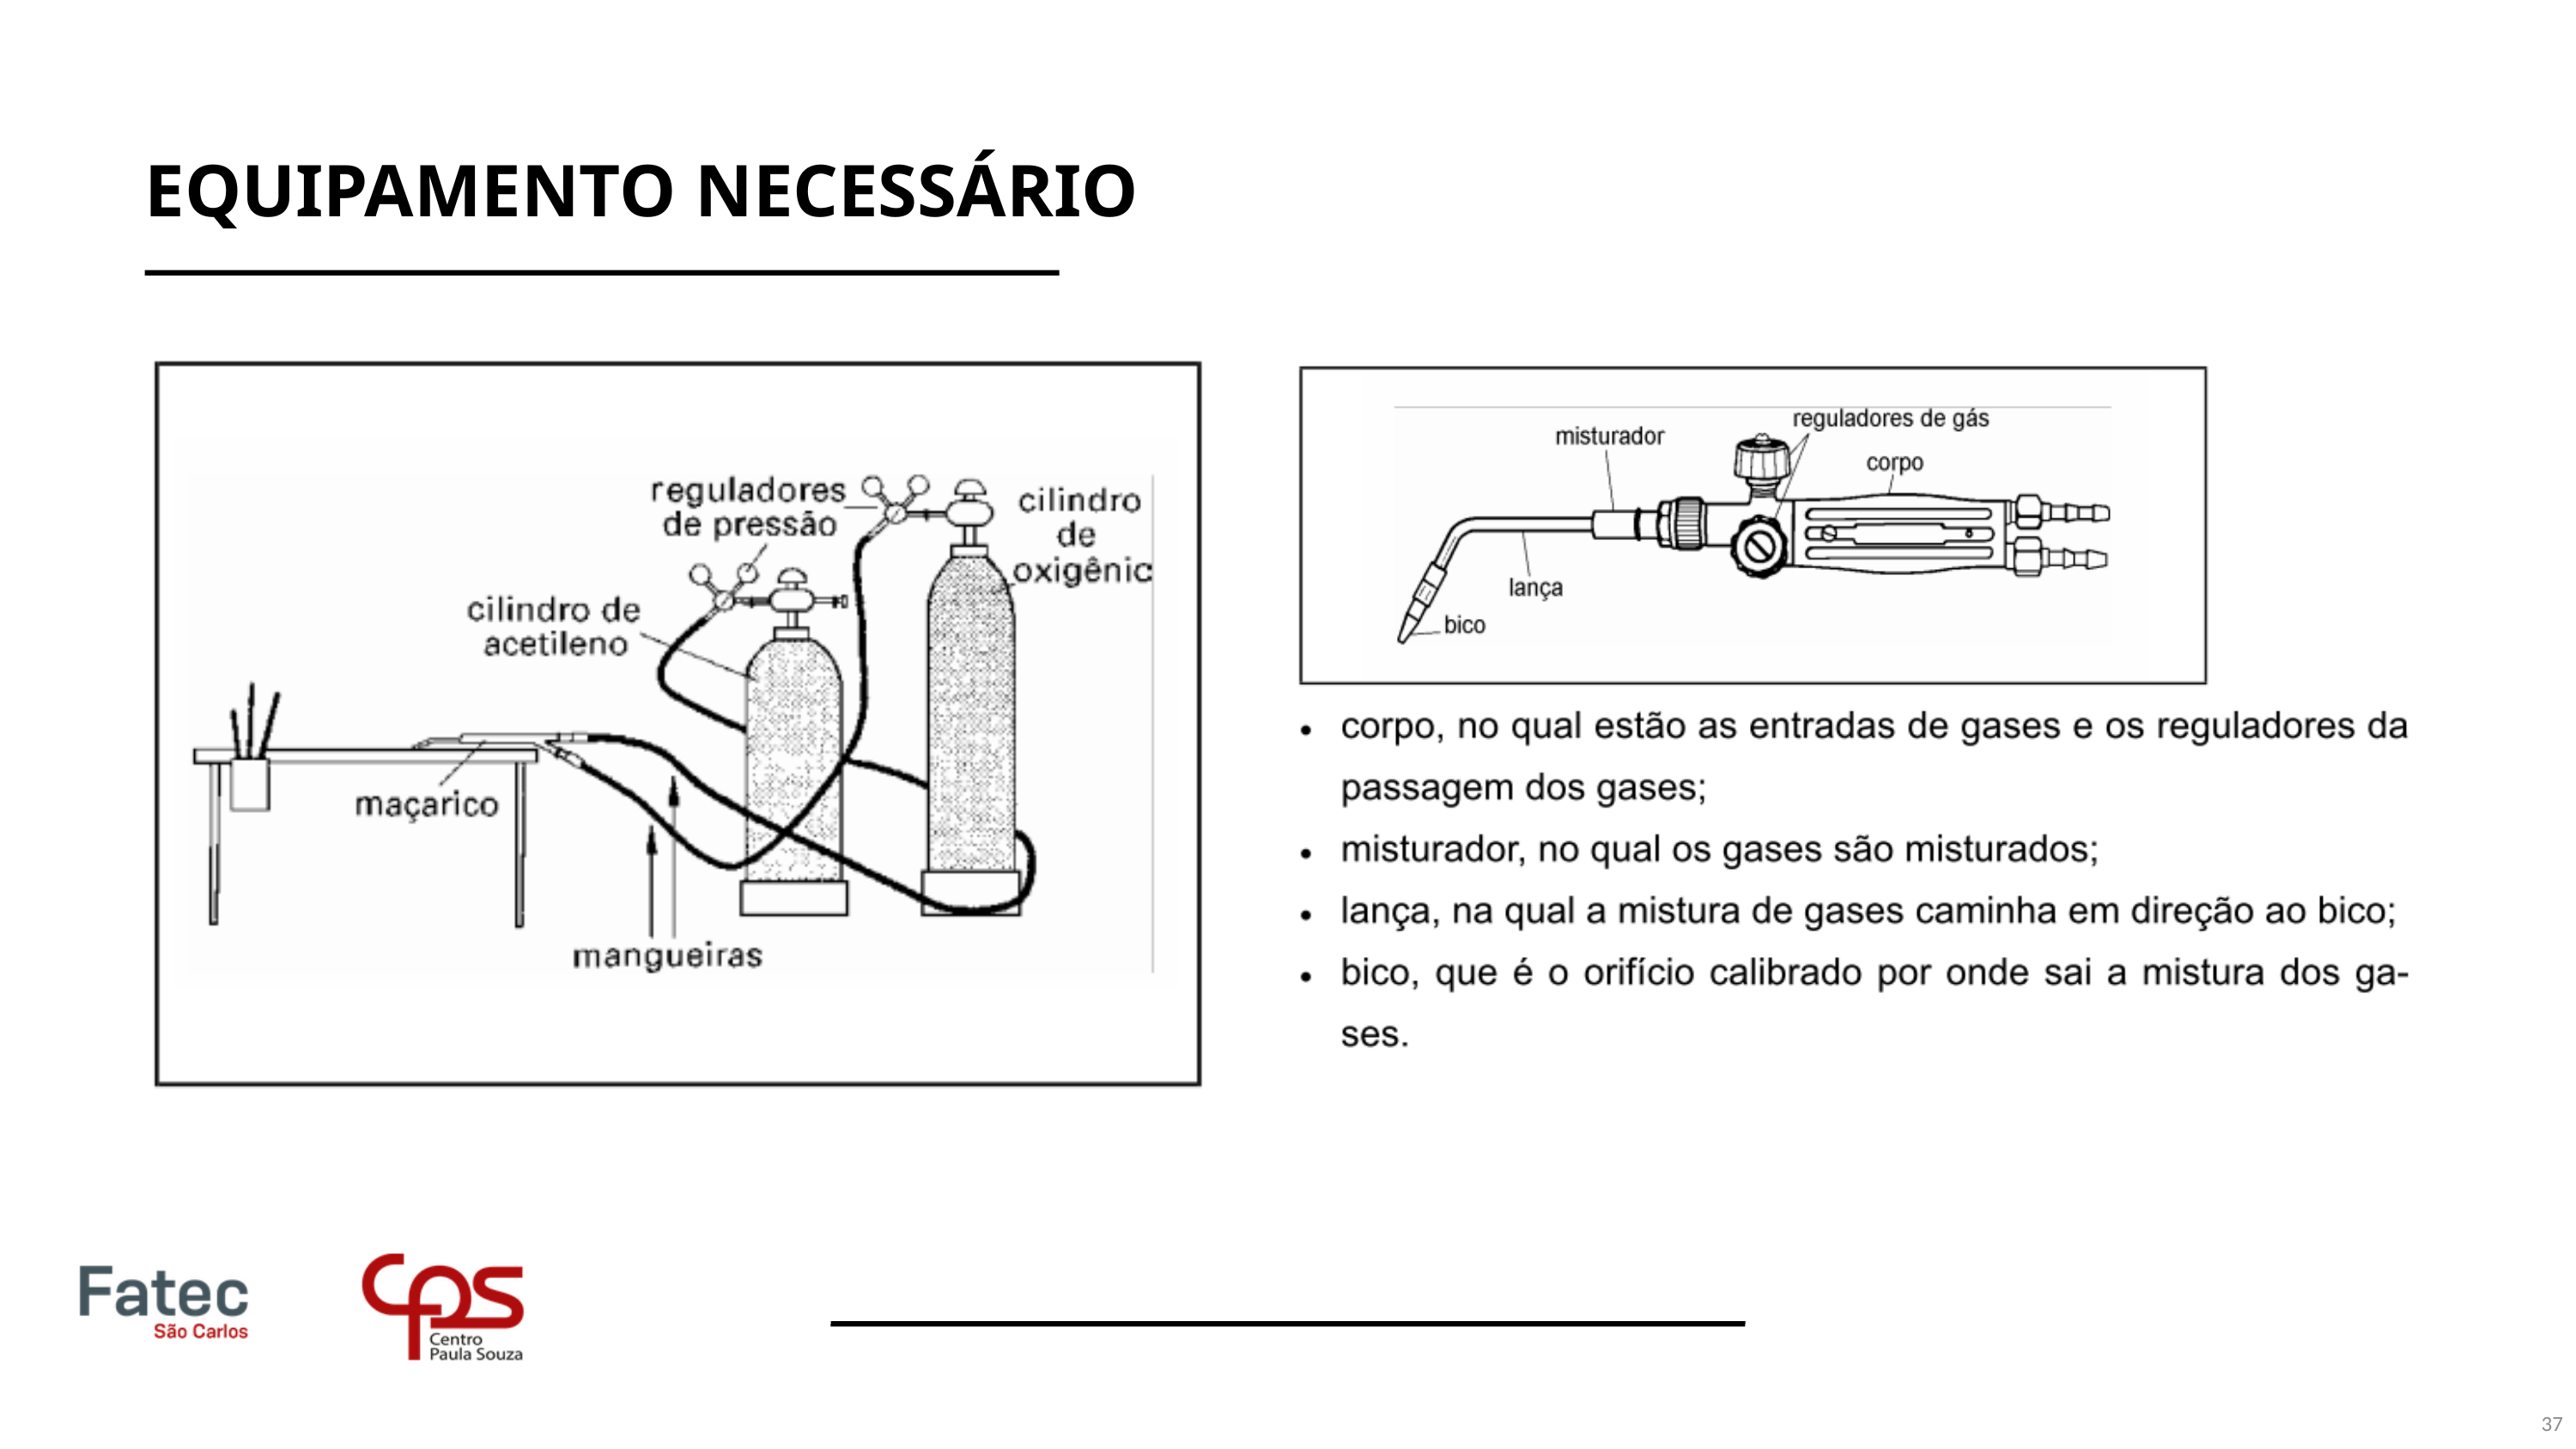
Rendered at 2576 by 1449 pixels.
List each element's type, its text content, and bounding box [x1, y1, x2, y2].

text_box [144, 349, 1216, 1100]
text_box EQUIPAMENTO NECESSÁRIO [144, 149, 1256, 232]
text_box [1288, 349, 2432, 1064]
picture [53, 1250, 562, 1366]
slide_number 37 [2275, 1397, 2576, 1449]
